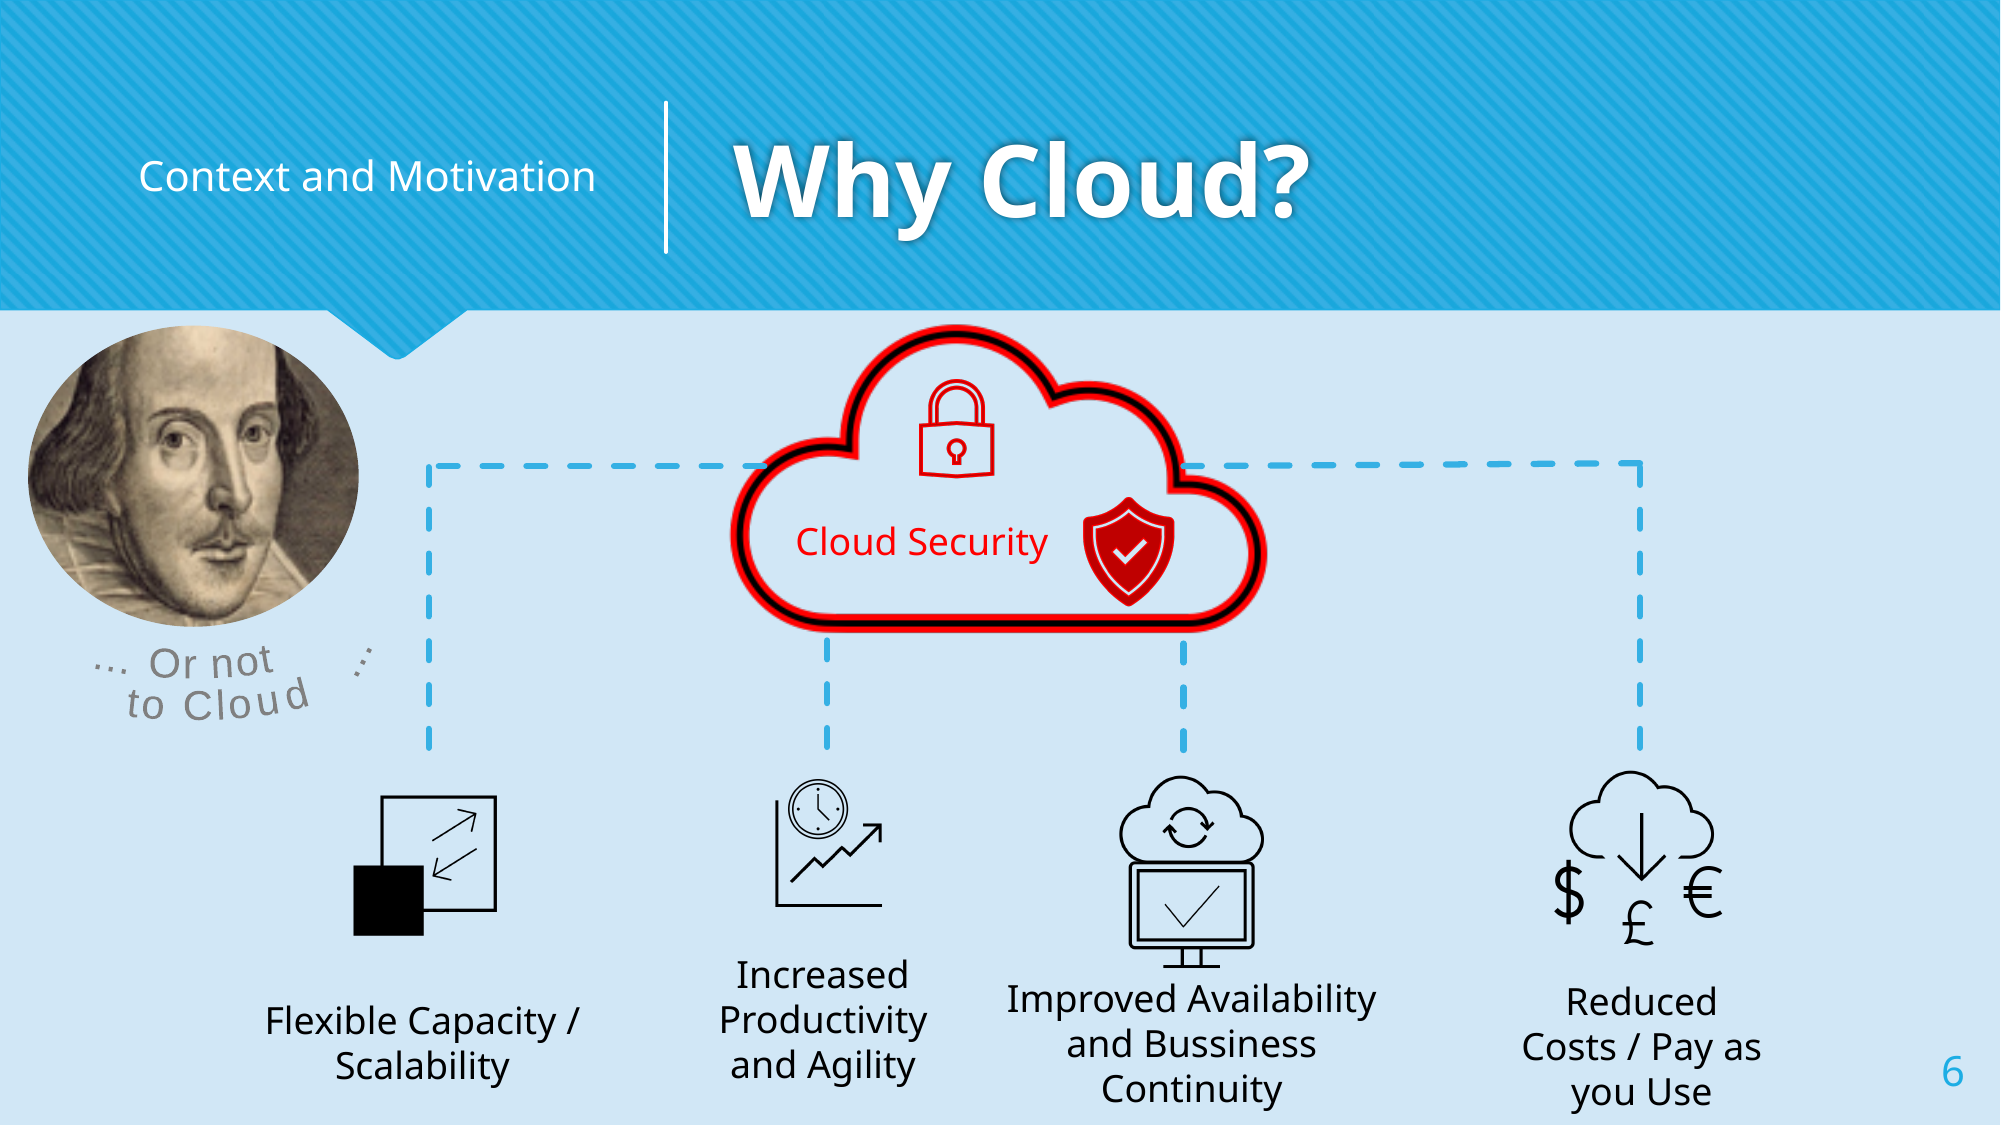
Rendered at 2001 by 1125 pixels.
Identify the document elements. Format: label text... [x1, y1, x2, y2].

text_box Increased Productivity and Agility [689, 943, 957, 1094]
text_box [1183, 462, 1641, 467]
text_box Flexible Capacity / Scalability [233, 989, 612, 1095]
text_box Improved Availability and Bussiness Continuity [987, 967, 1396, 1118]
picture [343, 778, 514, 946]
text_box Reduced Costs / Pay as you Use [1505, 970, 1778, 1121]
slide_number 6 [1805, 1022, 1981, 1104]
title Why Cloud? [718, 74, 1863, 282]
text_box [26, 324, 360, 629]
text_box Context and Motivation [67, 74, 612, 282]
picture [1533, 749, 1735, 950]
picture [698, 177, 1302, 990]
